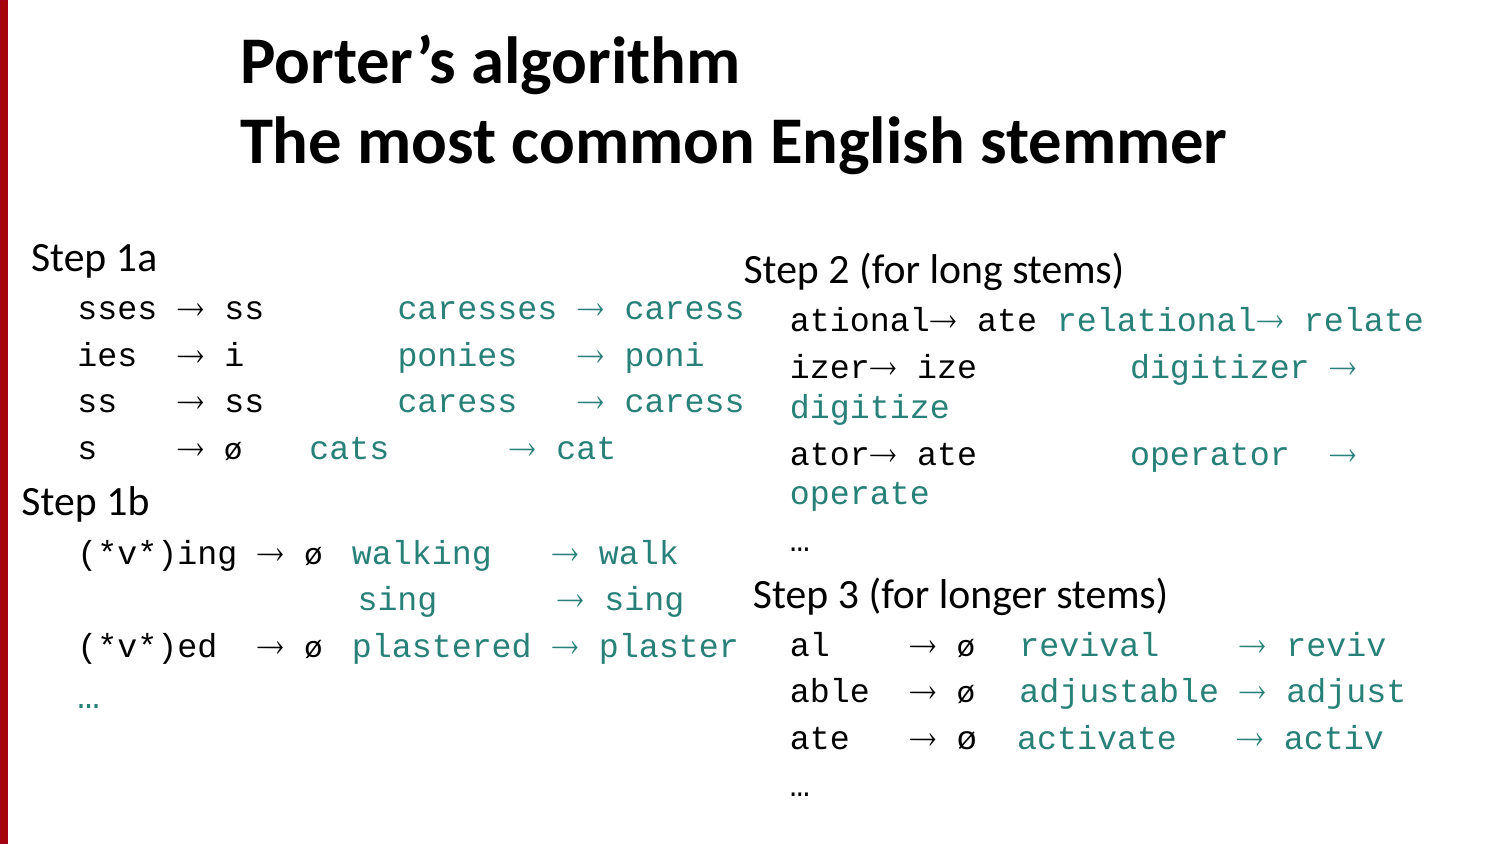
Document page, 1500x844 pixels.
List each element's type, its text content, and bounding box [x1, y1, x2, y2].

list Step 1a sses  ss caresses  caress ies  i ponies  poni ss  ss caress  caress s  ø cats  cat Step 1b (*v*)ing  ø walking  walk sing  sing (*v*)ed  ø plastered  plaster … [0, 221, 788, 769]
text_box Step 2 (for long stems) ational ate relational relate izer ize digitizer  digitize ator ate operator  operate … Step 3 (for longer stems) al  ø revival  reviv able  ø adjustable  adjust ate  ø activate  activ … [699, 234, 1500, 782]
title Porter’s algorithm The most common English stemmer [225, 62, 1450, 185]
